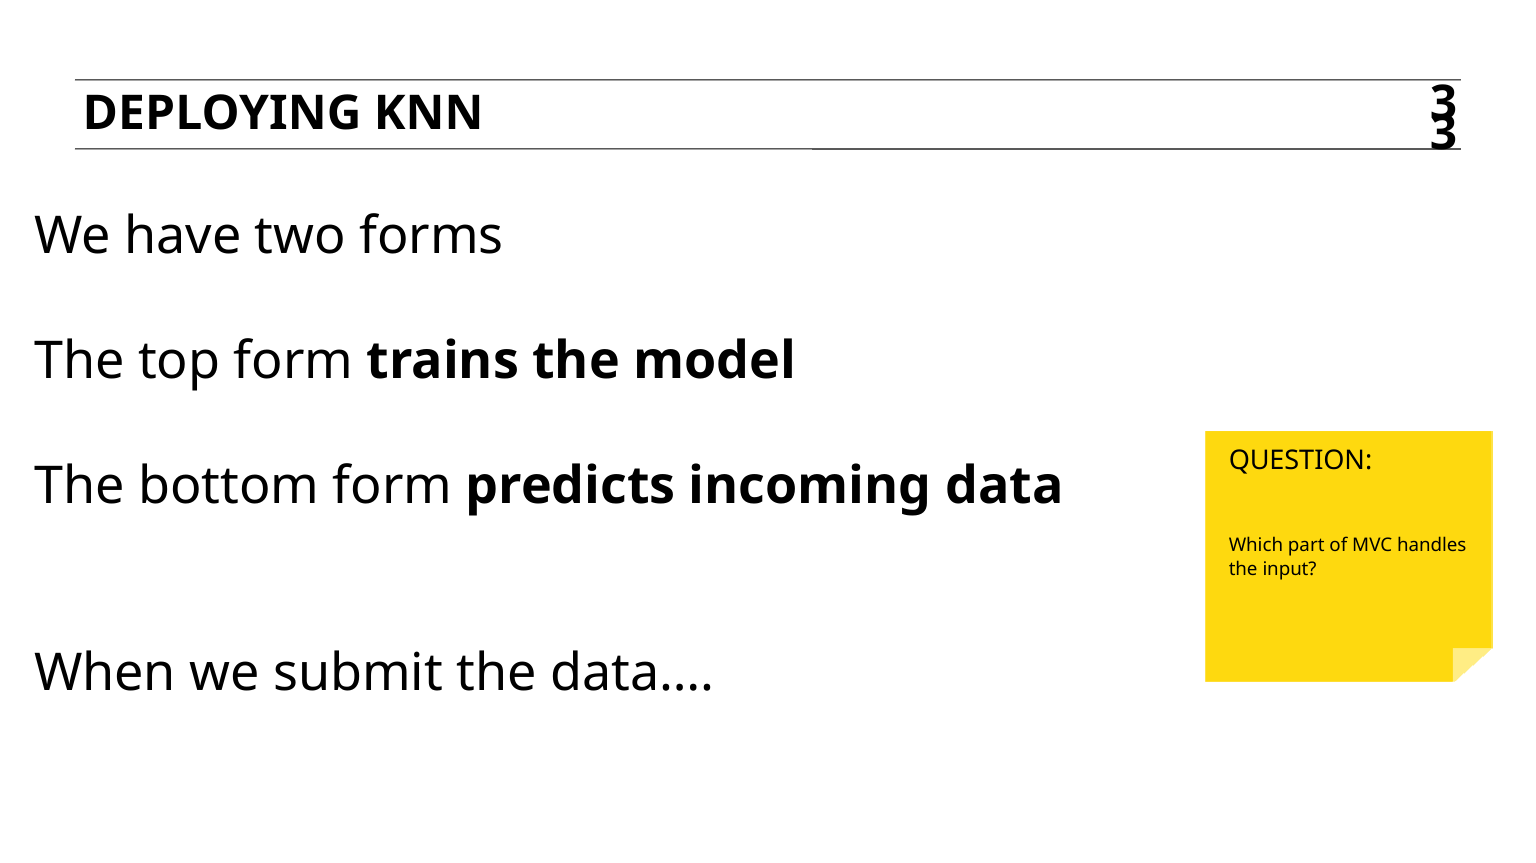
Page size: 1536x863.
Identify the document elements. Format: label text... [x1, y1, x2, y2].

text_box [1205, 431, 1494, 682]
slide_number 33 [1419, 86, 1461, 138]
list Deploying knn [67, 81, 1118, 132]
text_box We have two forms The top form trains the model The bottom form predicts incoming data When we submit the data…. [19, 193, 1079, 709]
